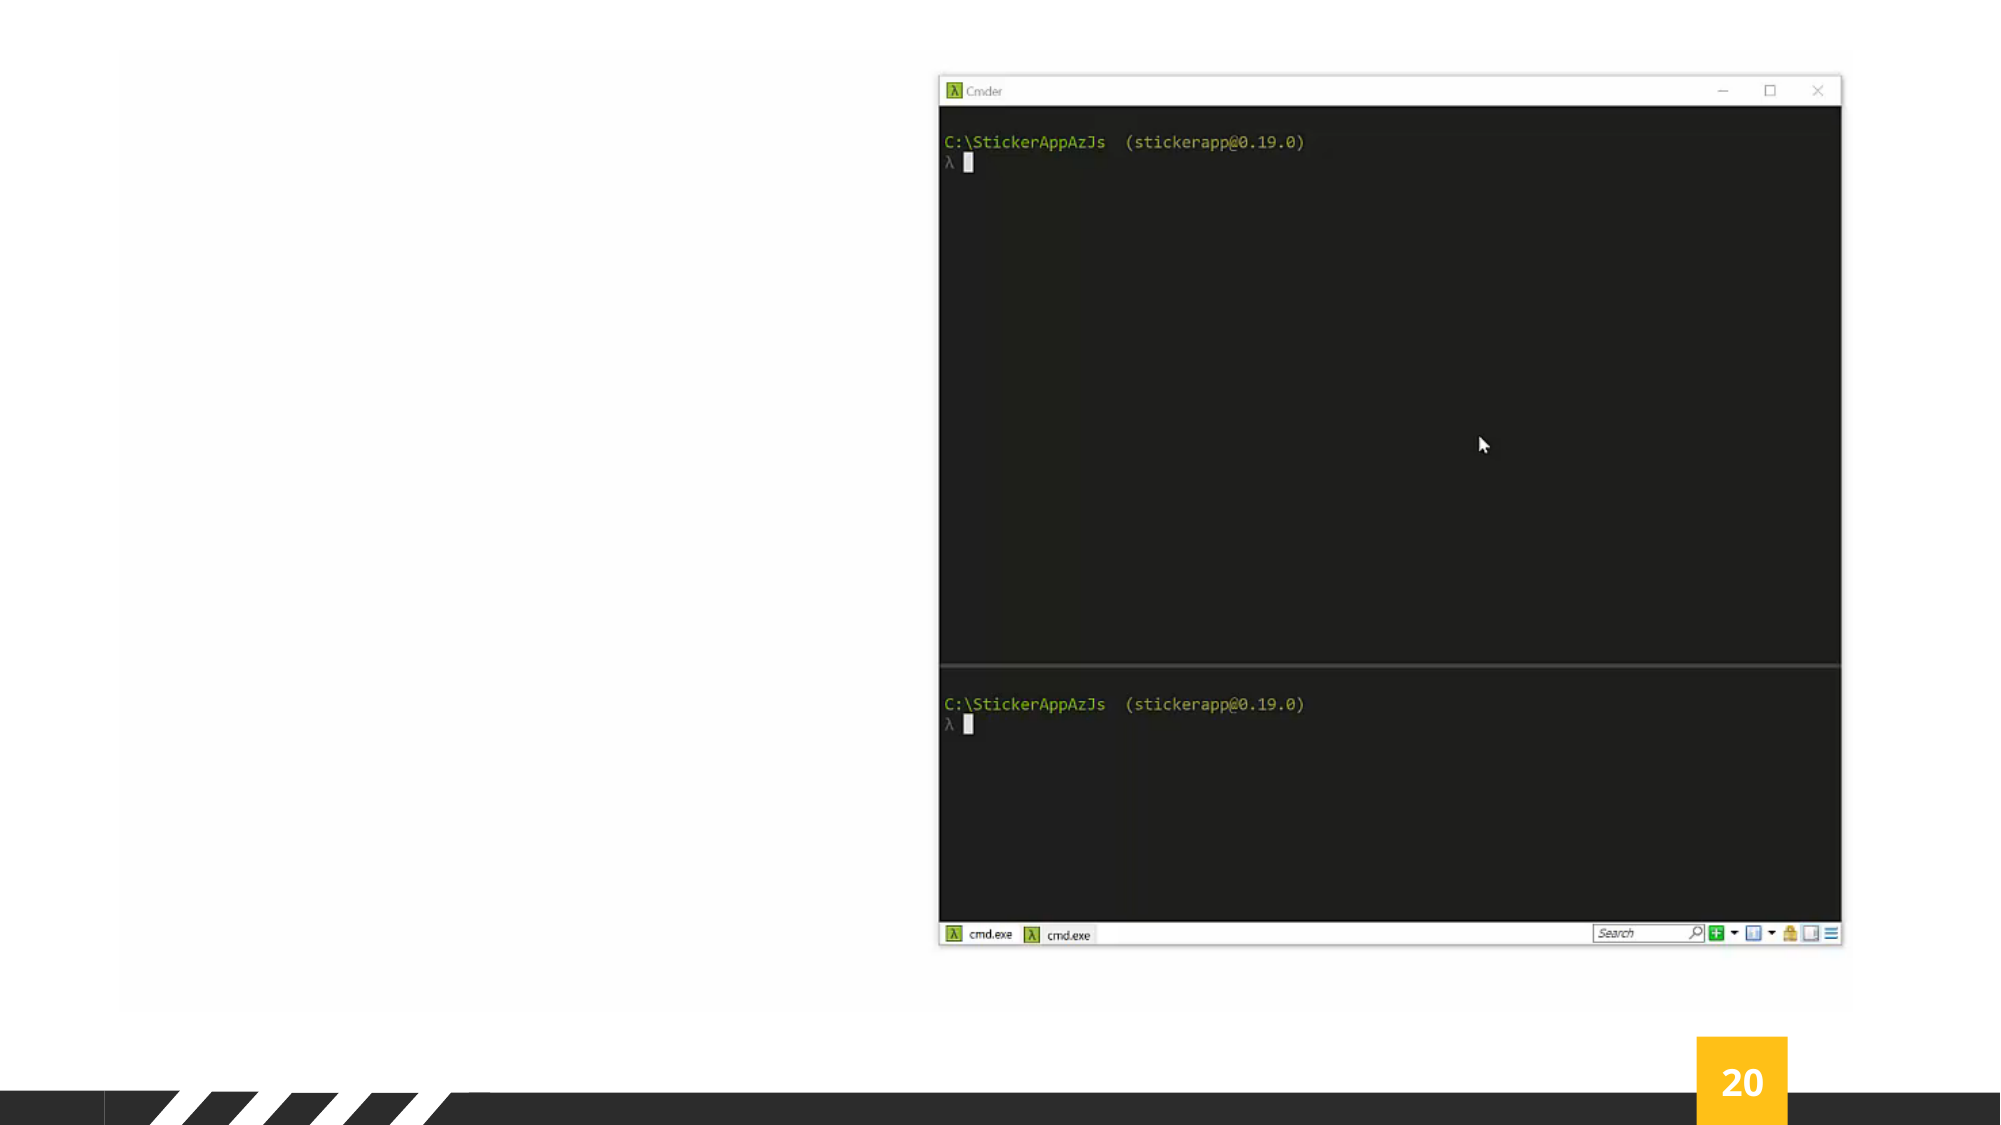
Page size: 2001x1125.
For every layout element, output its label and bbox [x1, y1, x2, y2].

text_box [118, 49, 1854, 1013]
